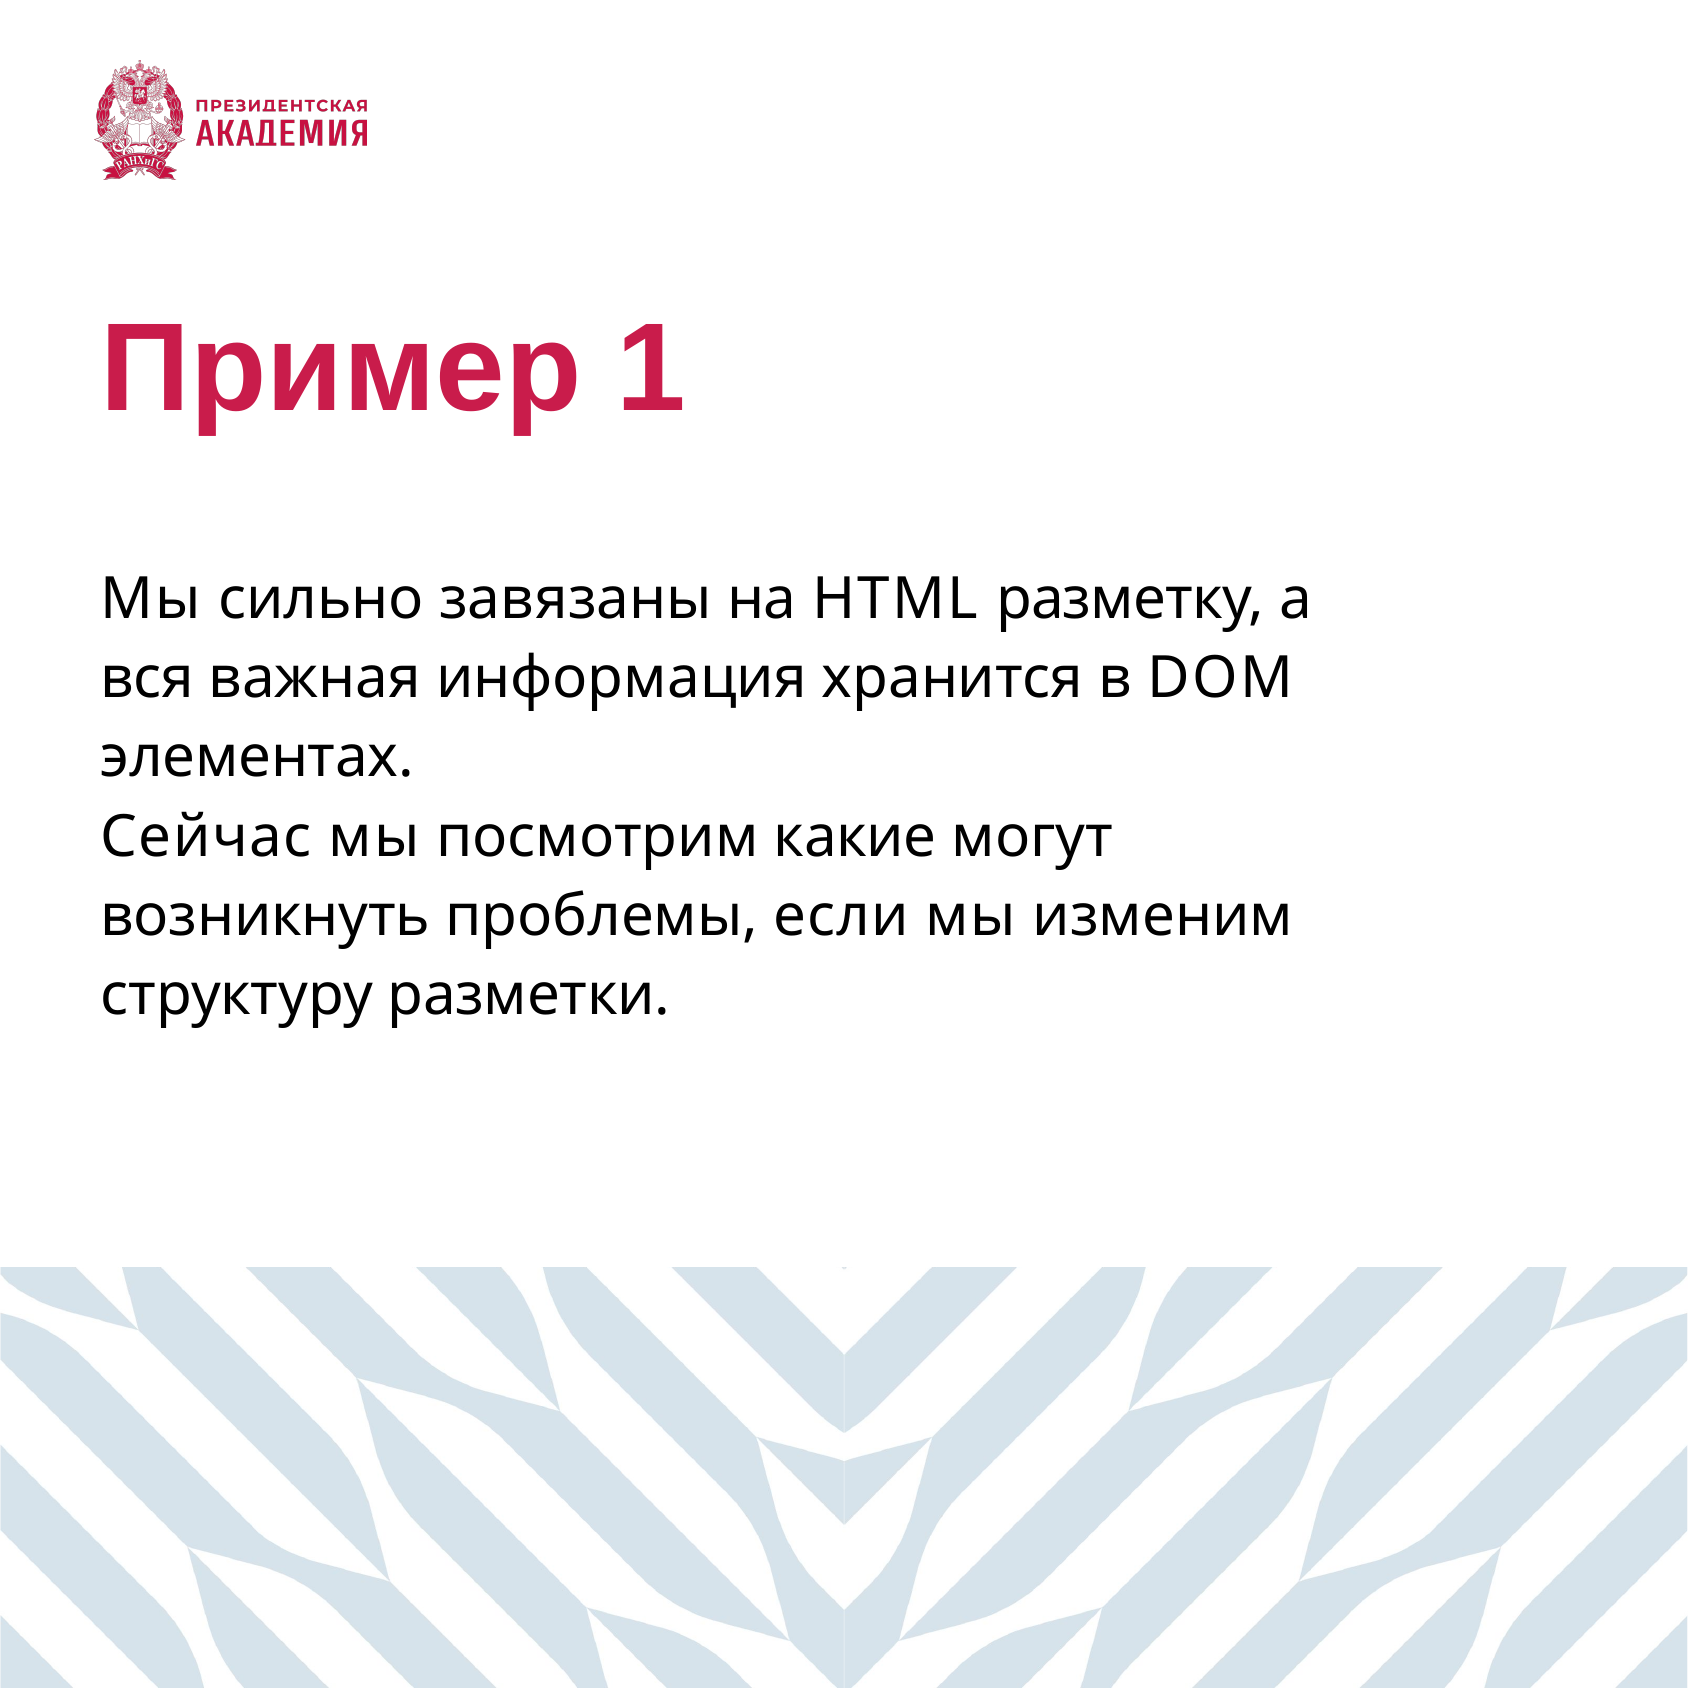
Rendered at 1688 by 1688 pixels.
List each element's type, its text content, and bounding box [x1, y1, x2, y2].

text_box Мы сильно завязаны на HTML разметку, а вся важная информация хранится в DOM элементах. Сейчас мы посмотрим какие могут возникнуть проблемы, если мы изменим структуру разметки. [98, 549, 1358, 1026]
picture [93, 60, 367, 181]
picture [0, 1266, 1688, 1688]
title Пример 1 [92, 283, 1596, 567]
